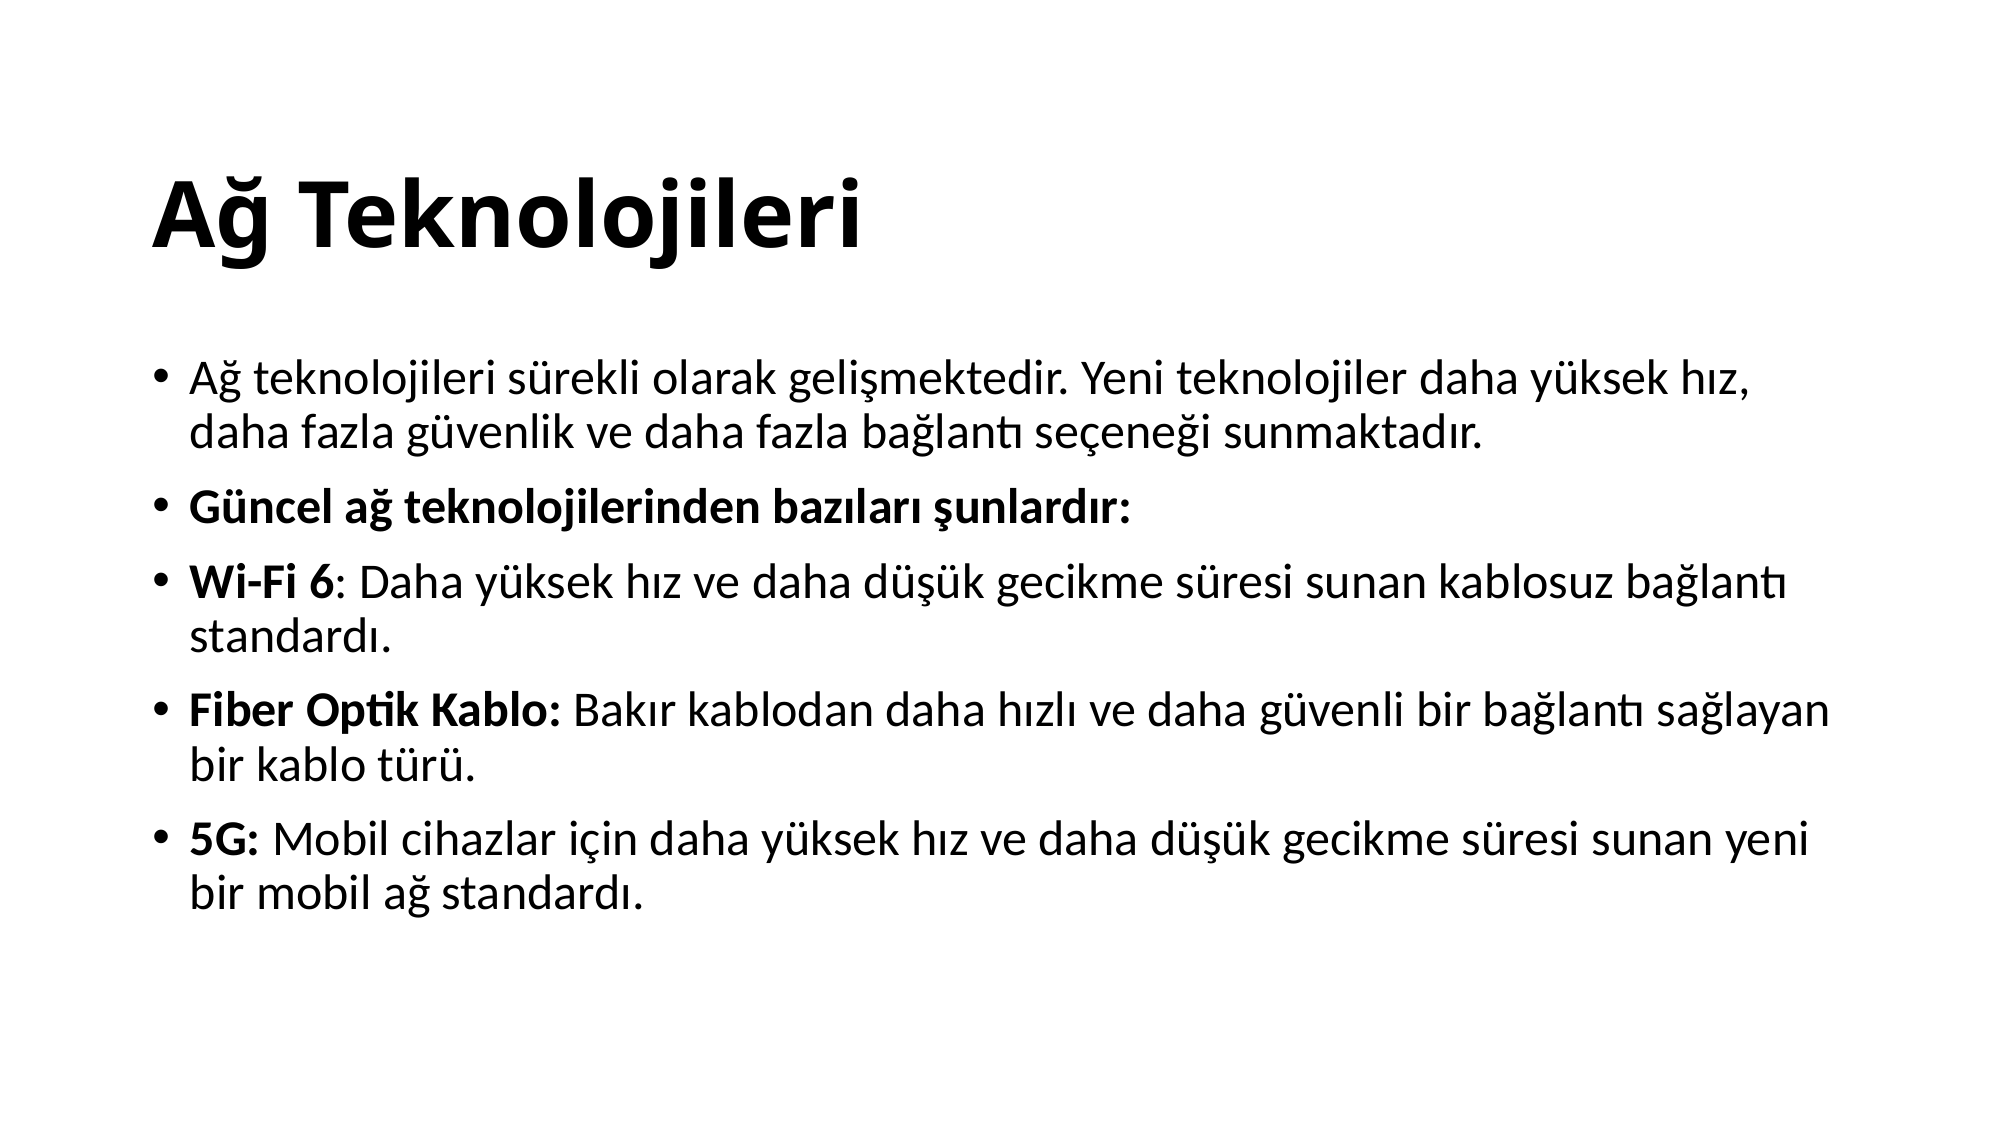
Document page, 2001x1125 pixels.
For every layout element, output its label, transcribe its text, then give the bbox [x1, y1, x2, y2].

list Ağ teknolojileri sürekli olarak gelişmektedir. Yeni teknolojiler daha yüksek hız, daha fazla güvenlik ve daha fazla bağlantı seçeneği sunmaktadır. Güncel ağ teknolojilerinden bazıları şunlardır: Wi-Fi 6: Daha yüksek hız ve daha düşük gecikme süresi sunan kablosuz bağlantı standardı. Fiber Optik Kablo: Bakır kablodan daha hızlı ve daha güvenli bir bağlantı sağlayan bir kablo türü. 5G: Mobil cihazlar için daha yüksek hız ve daha düşük gecikme süresi sunan yeni bir mobil ağ standardı. [137, 343, 1863, 1058]
title Ağ Teknolojileri [137, 108, 1863, 327]
